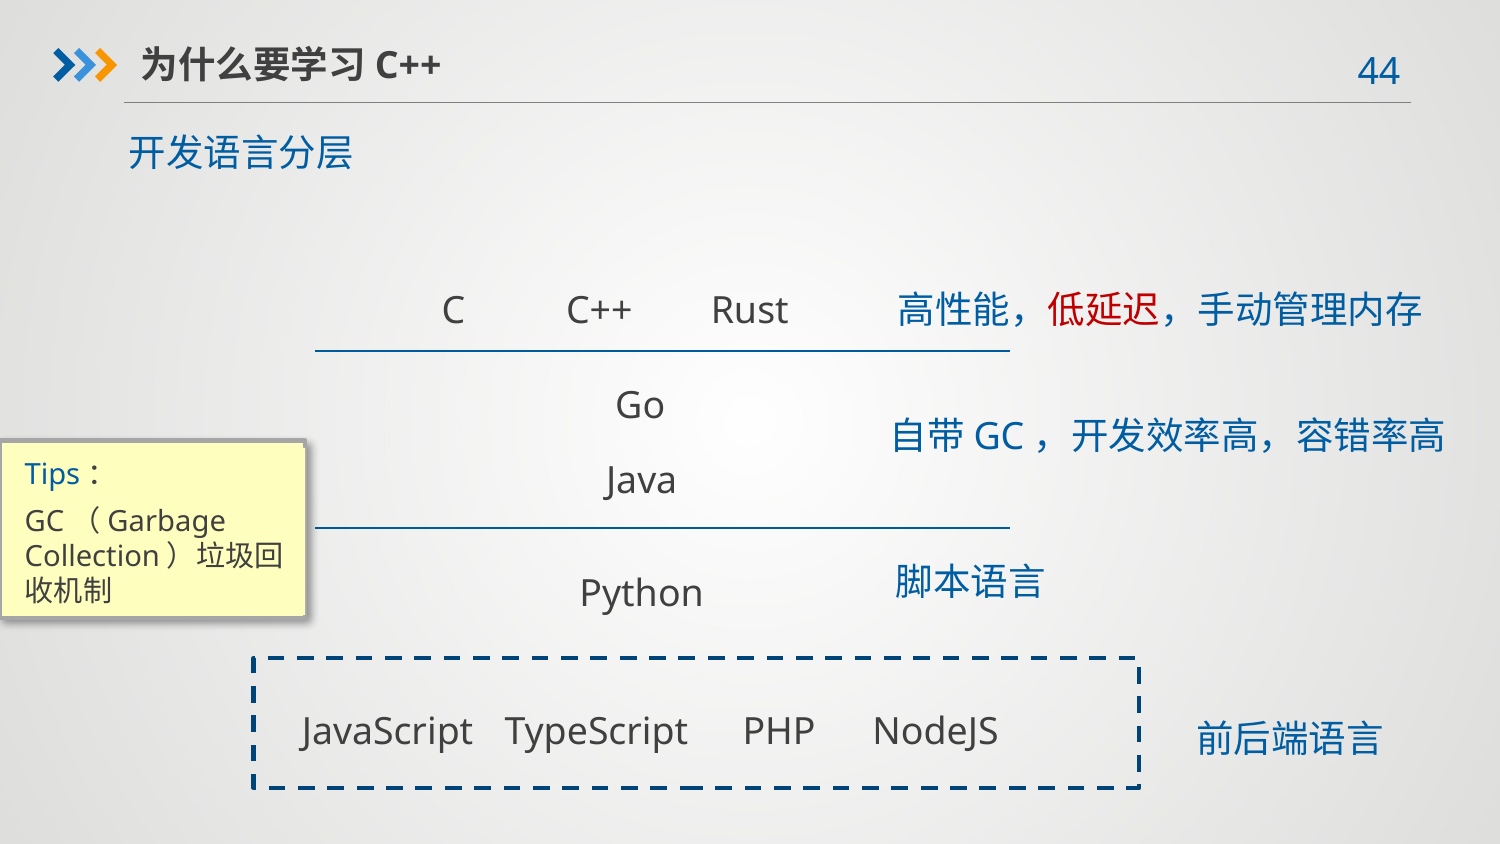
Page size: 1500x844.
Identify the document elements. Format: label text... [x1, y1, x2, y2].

text_box 开发语言分层 [114, 98, 369, 181]
text_box C [426, 256, 481, 339]
text_box Python [564, 539, 719, 622]
text_box PHP [727, 677, 831, 760]
text_box Rust [696, 256, 804, 339]
text_box 前后端语言 [1181, 685, 1399, 768]
text_box 为什么要学习C++ [140, 32, 491, 95]
text_box [251, 656, 1141, 790]
text_box 脚本语言 [880, 528, 1061, 611]
text_box JavaScript [287, 677, 489, 760]
text_box NodeJS [857, 677, 1014, 760]
text_box TypeScript [489, 677, 704, 760]
text_box 高性能，低延迟，手动管理内存 [882, 256, 1438, 339]
text_box Go [600, 359, 681, 426]
text_box 自带GC，开发效率高，容错率高 [874, 381, 1461, 465]
picture [0, 0, 1500, 844]
text_box Java [591, 426, 693, 509]
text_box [0, 440, 306, 619]
text_box C++ [551, 256, 648, 339]
